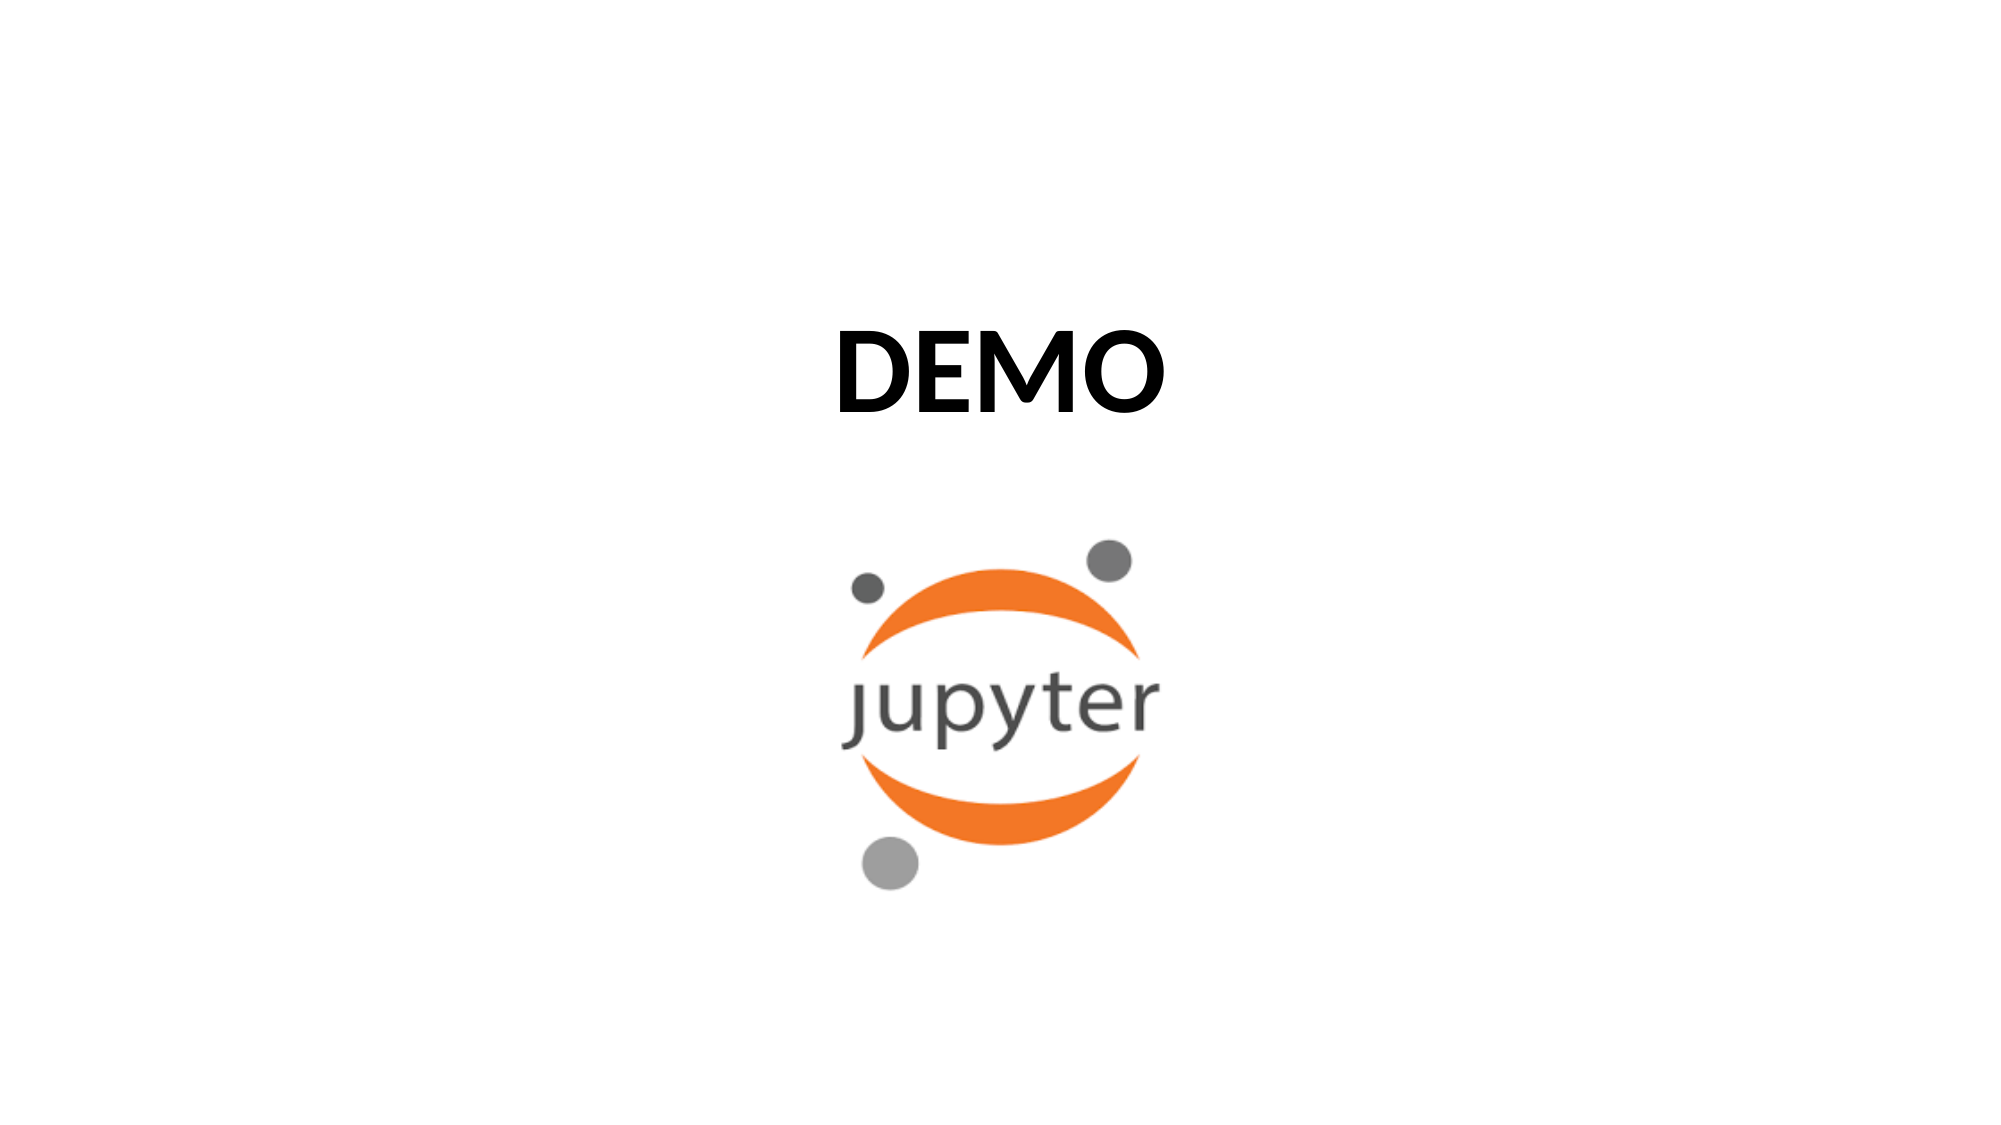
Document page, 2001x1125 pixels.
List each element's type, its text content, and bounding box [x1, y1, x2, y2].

text_box DEMO [818, 280, 1182, 446]
picture [799, 524, 1201, 903]
